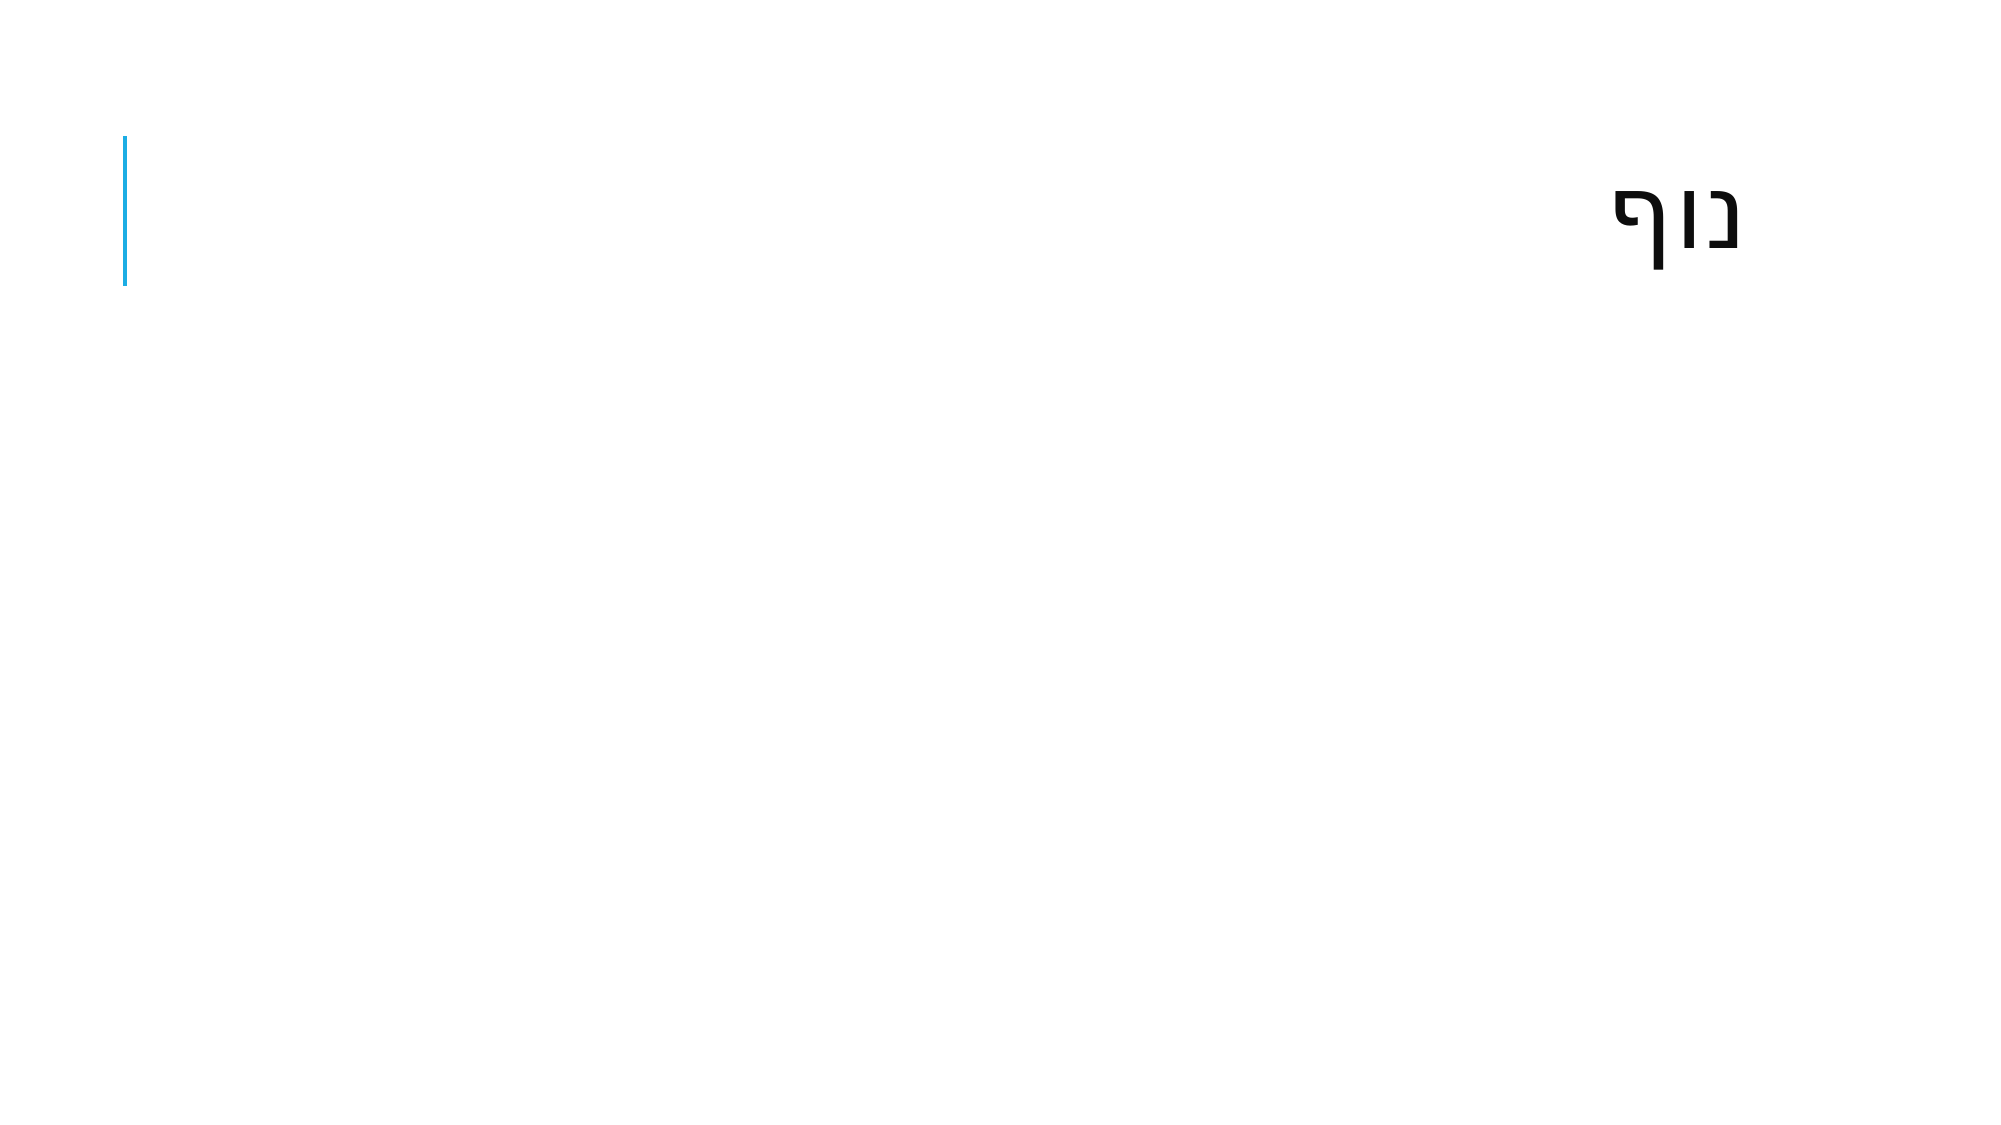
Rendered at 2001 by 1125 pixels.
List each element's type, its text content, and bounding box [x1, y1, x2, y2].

title נוף [168, 96, 1763, 342]
